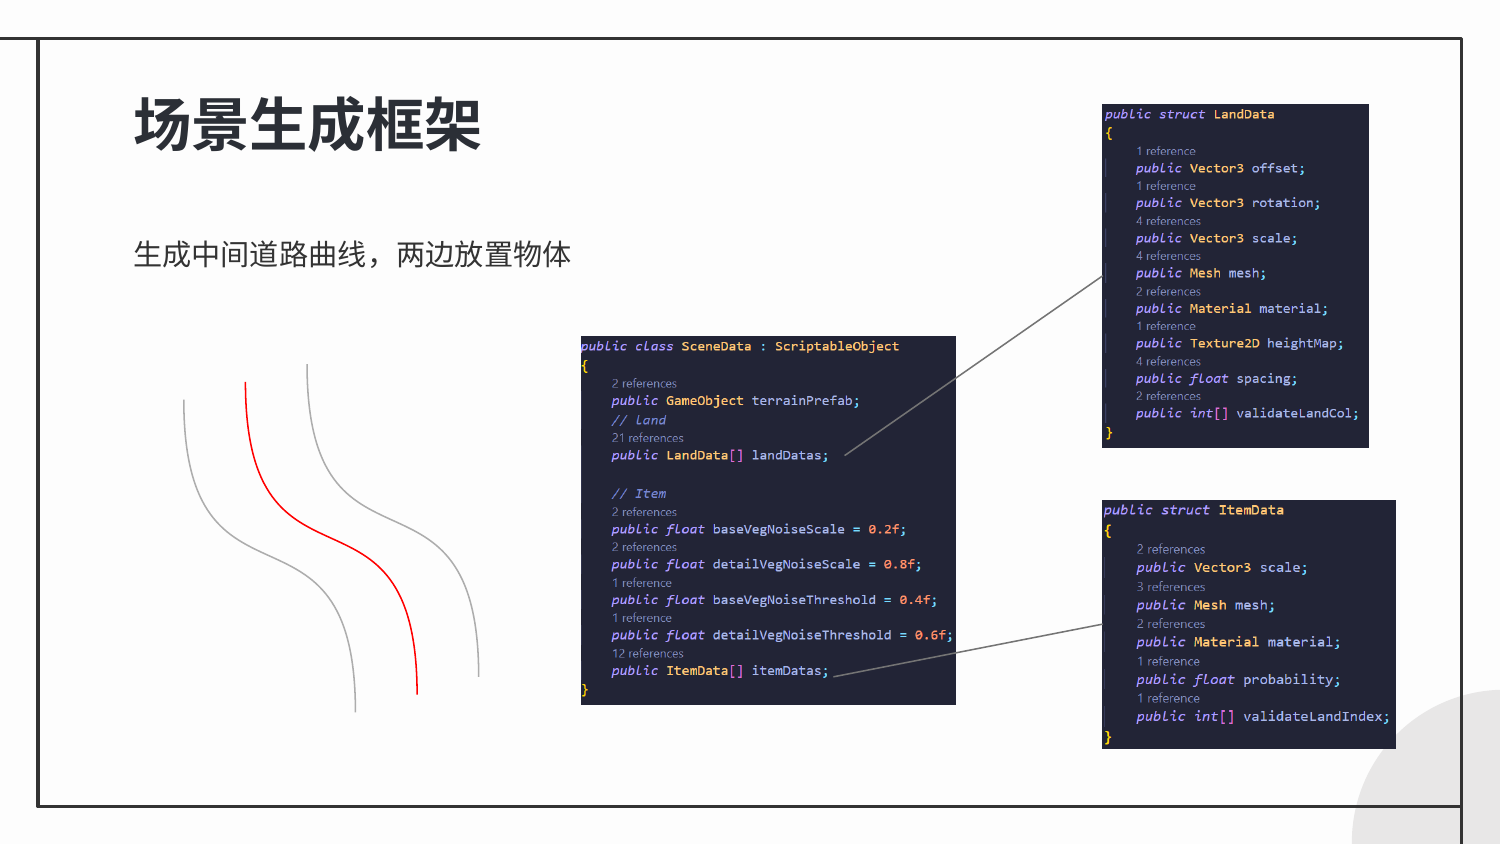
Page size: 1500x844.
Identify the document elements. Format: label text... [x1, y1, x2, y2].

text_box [174, 452, 231, 468]
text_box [833, 623, 1104, 678]
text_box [432, 615, 488, 625]
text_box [236, 434, 550, 607]
picture [1102, 104, 1369, 448]
text_box 生成中间道路曲线，两边放置物体 [118, 216, 605, 296]
picture [1102, 499, 1396, 749]
picture [581, 336, 956, 705]
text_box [844, 275, 1104, 456]
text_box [112, 469, 427, 643]
title 场景生成框架 [118, 72, 1382, 167]
